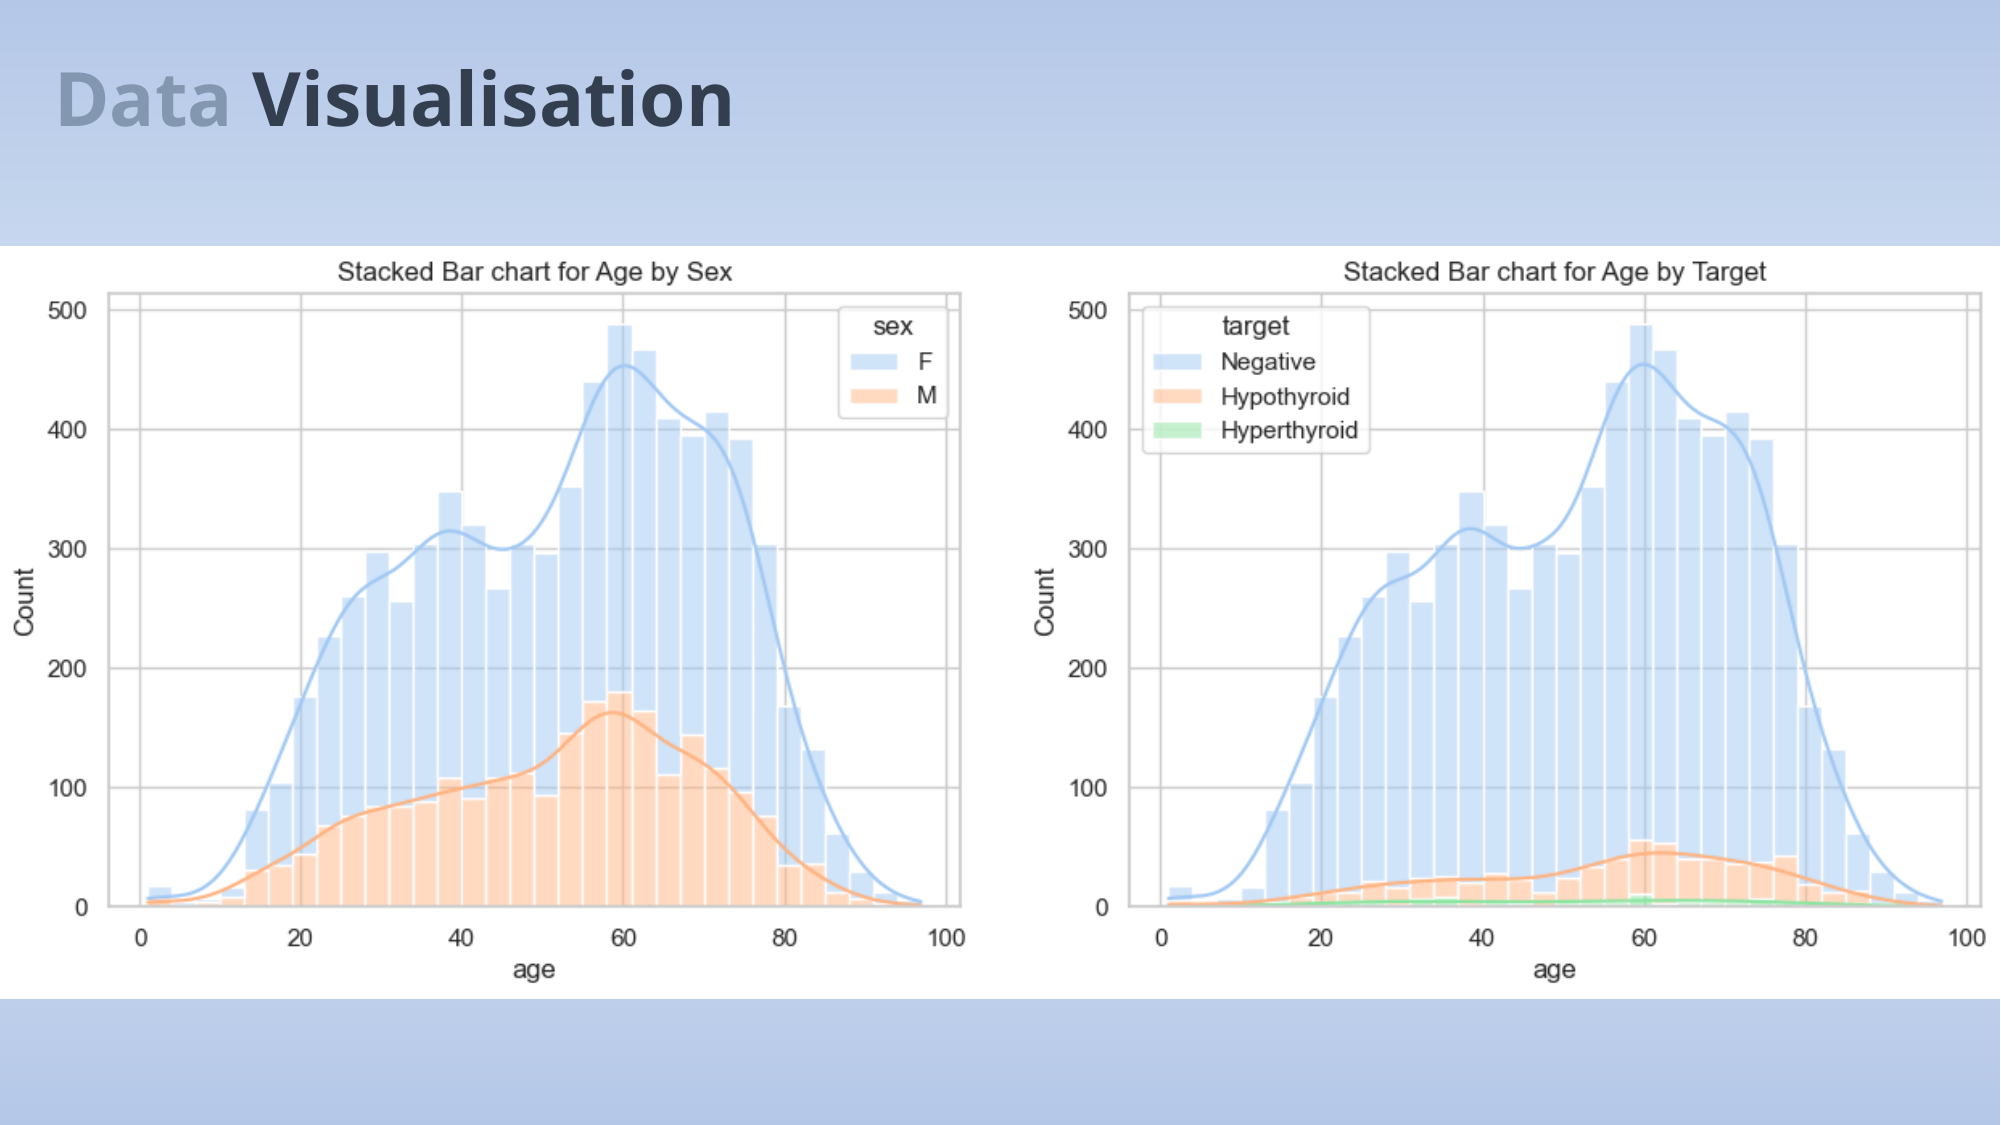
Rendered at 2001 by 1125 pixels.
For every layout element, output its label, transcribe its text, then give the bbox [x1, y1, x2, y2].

text_box Data Visualisation [39, 26, 1311, 149]
picture [0, 246, 2000, 999]
